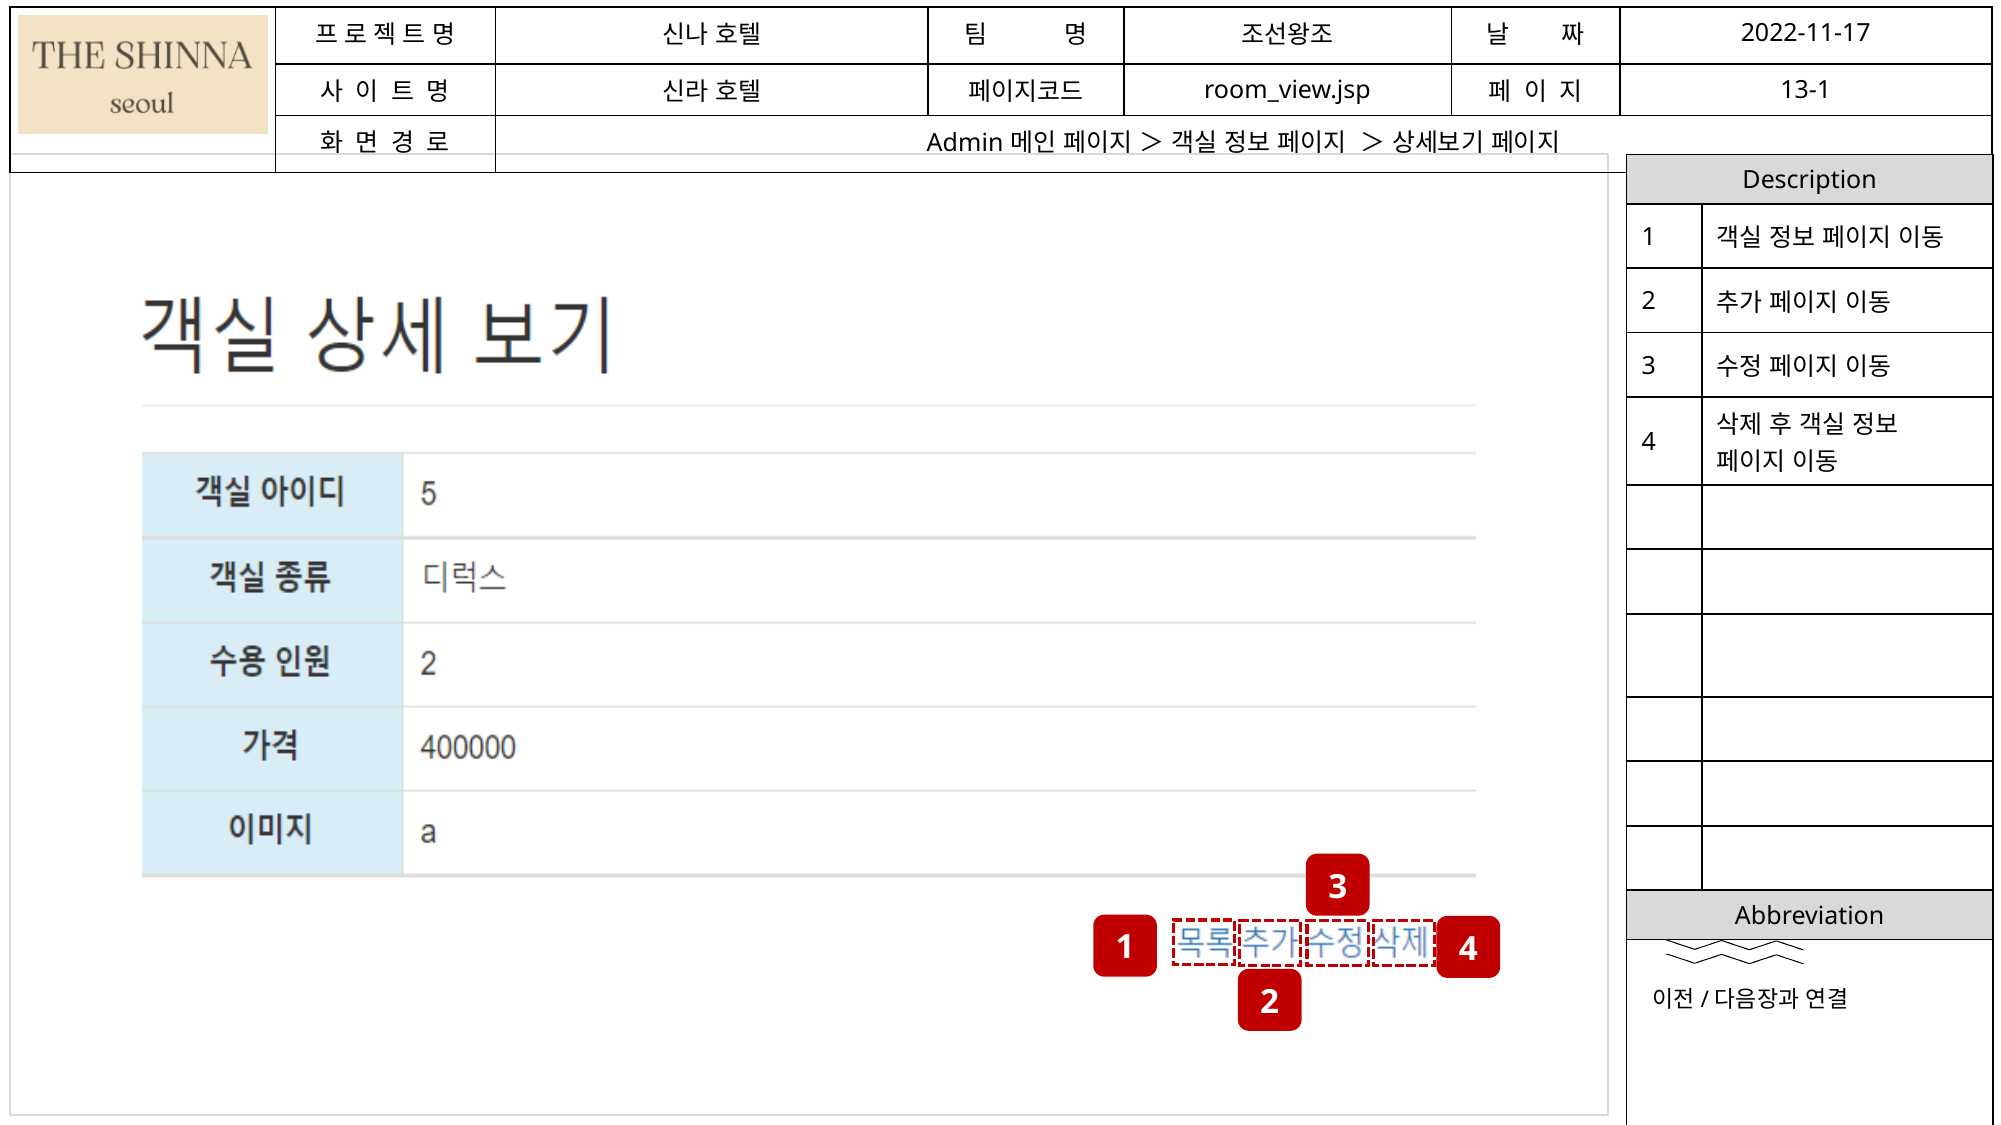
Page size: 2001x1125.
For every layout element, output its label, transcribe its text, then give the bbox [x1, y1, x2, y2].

table_cell 페이지코드 [929, 65, 1123, 115]
table_cell [1703, 486, 1992, 548]
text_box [1637, 936, 1879, 1023]
table_header [11, 8, 275, 172]
table_cell room_view.jsp [1125, 65, 1451, 115]
table_cell [1627, 762, 1701, 825]
table_cell [1627, 615, 1701, 696]
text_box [142, 290, 1476, 980]
table_cell Abbreviation [1627, 891, 1992, 939]
table_cell [1703, 762, 1992, 825]
table_cell Admin메인 페이지 ＞ 객실 정보 페이지 ＞ 상세보기 페이지 [496, 116, 1991, 172]
table_cell 사이트명 [276, 65, 495, 115]
table_cell [1703, 615, 1992, 696]
table_header 날짜 [1452, 8, 1619, 63]
table_header 팀명 [929, 8, 1123, 63]
table_cell [1627, 698, 1701, 760]
table_cell 객실 정보 페이지 이동 [1703, 205, 1992, 267]
table_cell 페이지 [1452, 65, 1619, 115]
text_box 2 [1237, 980, 1302, 1031]
table_cell 3 [1627, 333, 1701, 396]
table_cell [1627, 550, 1701, 613]
table_header 조선왕조 [1125, 8, 1451, 63]
table_cell [1627, 486, 1701, 548]
table_cell 2 [1627, 269, 1701, 332]
table_cell 1 [1627, 205, 1701, 267]
table_cell 4 [1627, 398, 1701, 484]
table_header 신나 호텔 [496, 8, 927, 63]
text_box [10, 173, 1609, 1116]
picture [18, 15, 268, 134]
table_cell 추가 페이지 이동 [1703, 269, 1992, 332]
table_cell [1627, 940, 1992, 1125]
table_cell [1703, 827, 1992, 889]
table_cell 수정 페이지 이동 [1703, 333, 1992, 396]
table_header 프로젝트명 [276, 8, 495, 63]
table_header 2022-11-17 [1621, 8, 1991, 63]
table_header Description [1627, 155, 1992, 203]
table_cell [1627, 827, 1701, 889]
table_cell 13-1 [1621, 65, 1991, 115]
table_cell [1703, 698, 1992, 760]
table_cell 신라 호텔 [496, 65, 927, 115]
table_cell [1703, 550, 1992, 613]
table_cell 화면경로 [276, 116, 495, 172]
text_box 4 [1476, 915, 1501, 978]
table_cell 삭제 후 객실 정보 페이지 이동 [1703, 398, 1992, 484]
